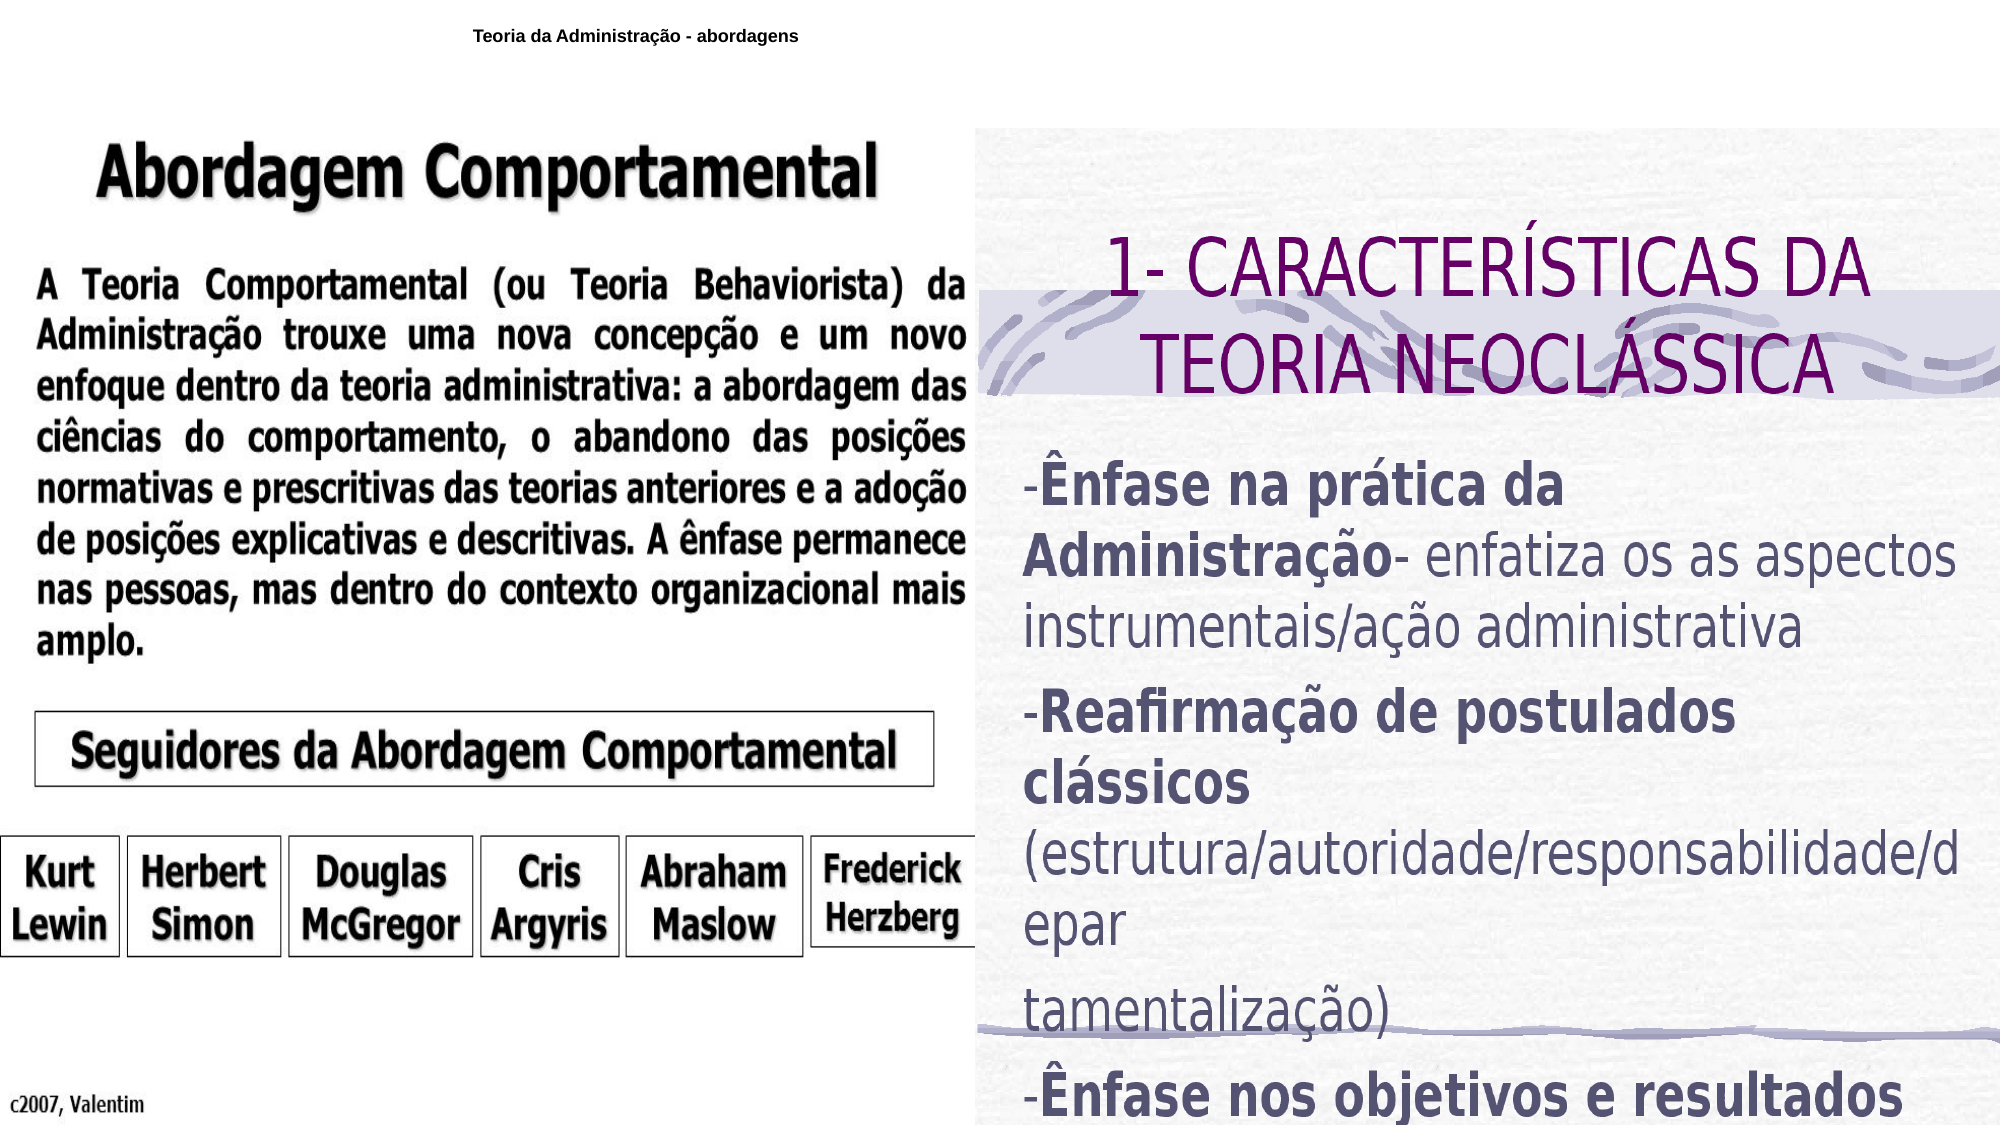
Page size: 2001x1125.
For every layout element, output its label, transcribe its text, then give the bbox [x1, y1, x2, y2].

title Teoria da Administração - abordagens [458, 19, 1592, 54]
picture [0, 128, 2000, 1125]
